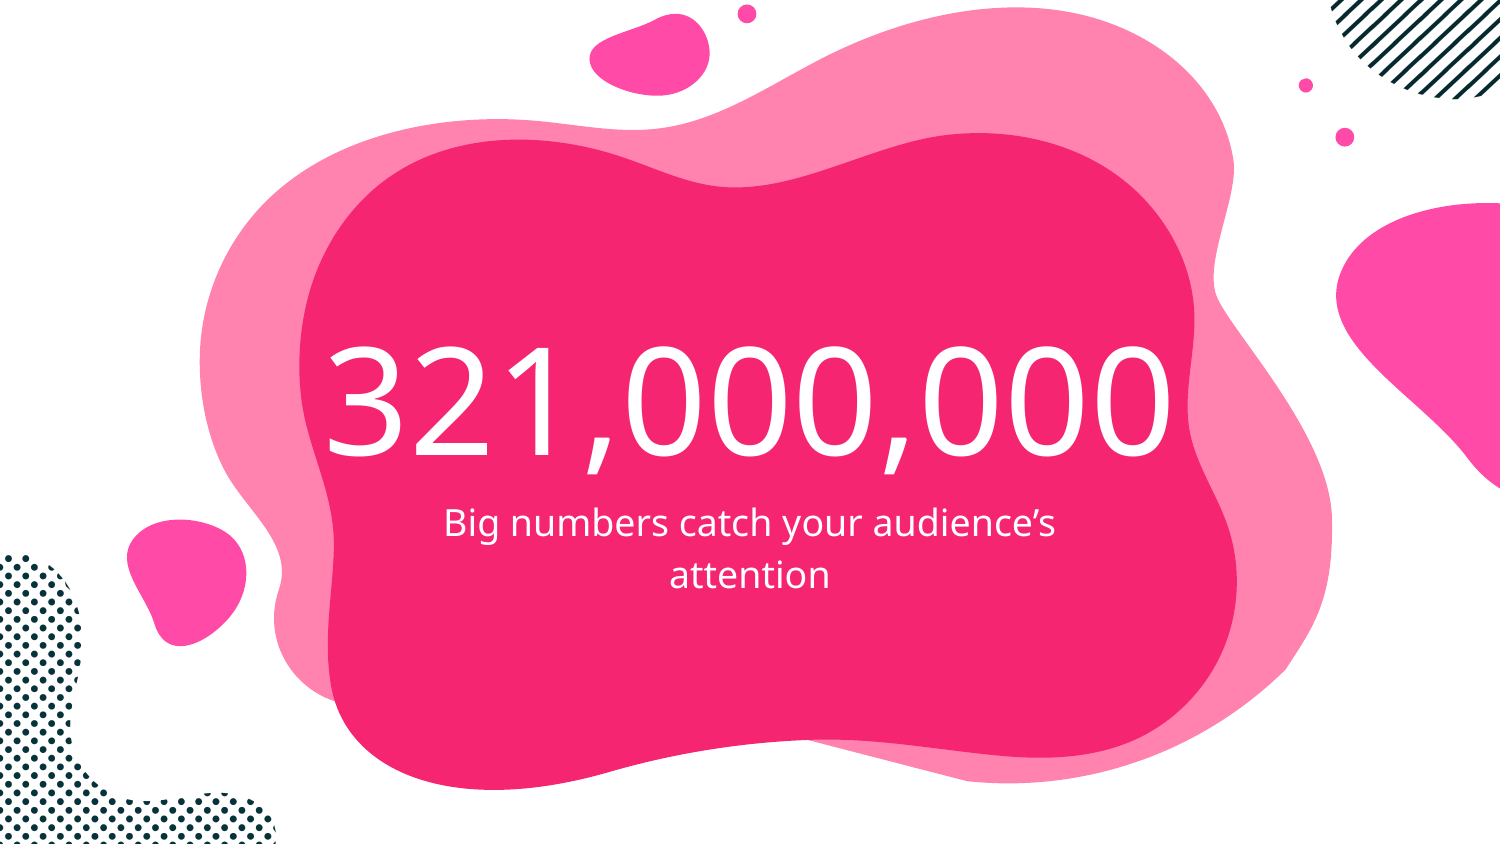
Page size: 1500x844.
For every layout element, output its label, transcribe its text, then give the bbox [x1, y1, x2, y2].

picture [0, 555, 276, 844]
picture [1326, 0, 1500, 126]
title 321,000,000 [225, 344, 1274, 447]
list Big numbers catch your audience’s attention [351, 477, 1149, 552]
